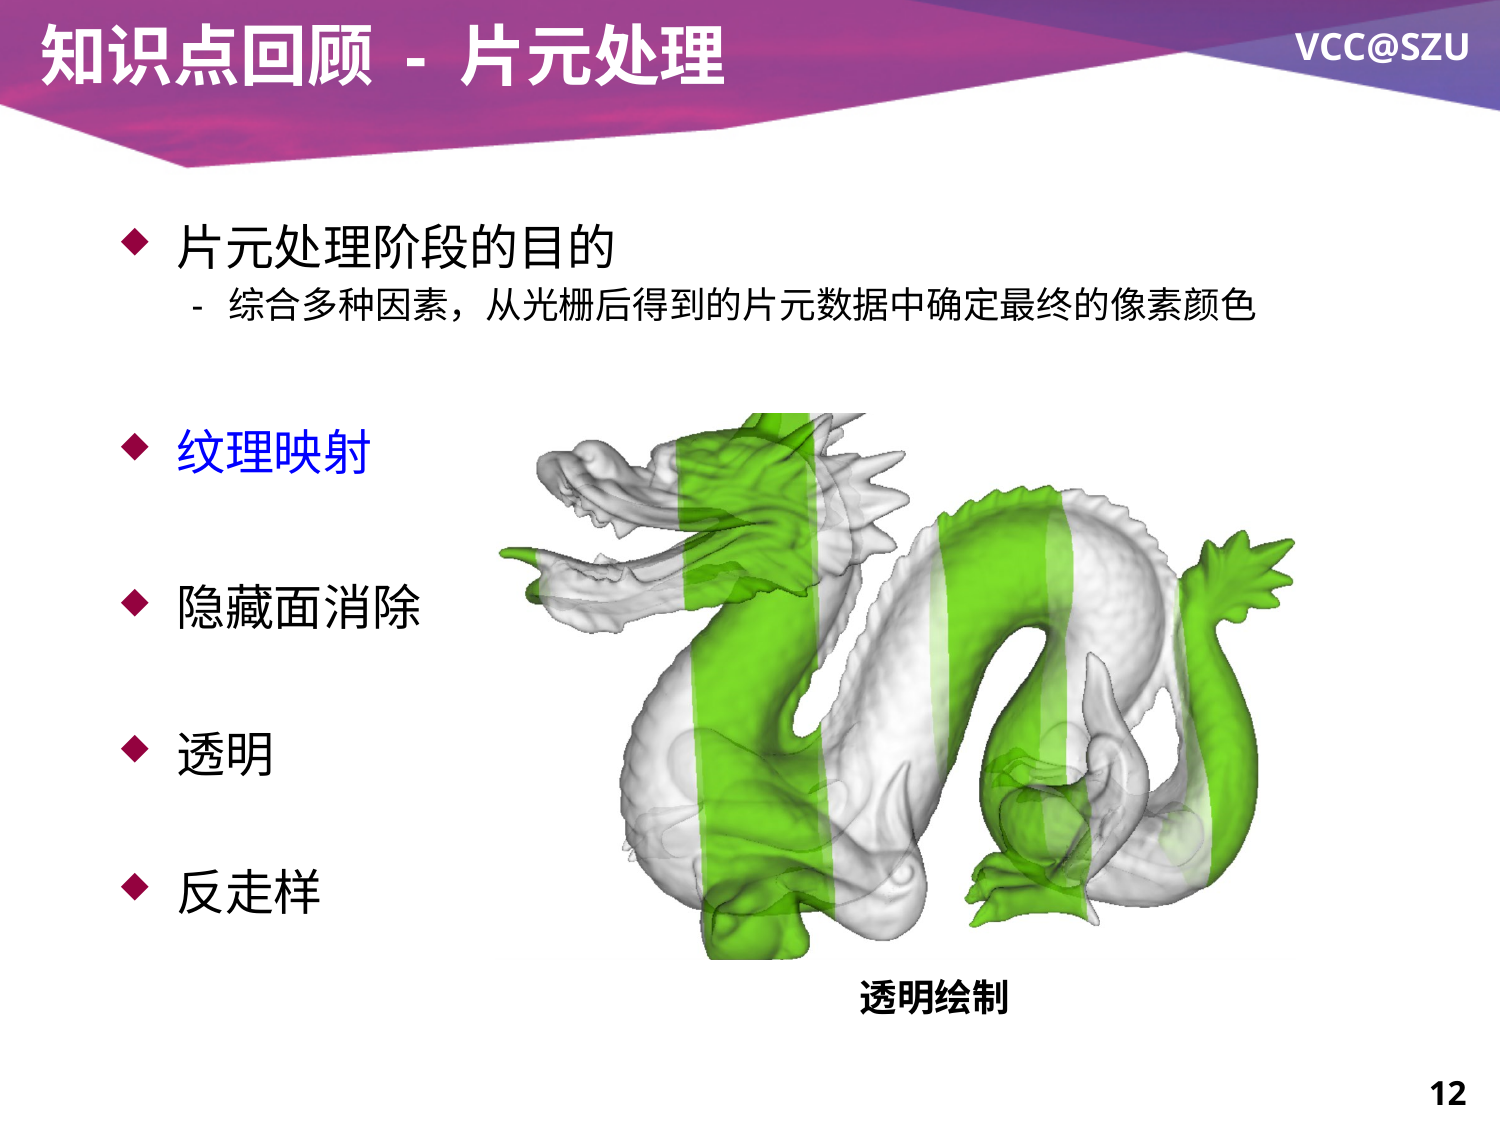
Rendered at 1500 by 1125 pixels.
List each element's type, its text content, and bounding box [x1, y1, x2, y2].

text_box 透明绘制 [844, 967, 1025, 1027]
list 片元处理阶段的目的 综合多种因素，从光栅后得到的片元数据中确定最终的像素颜色 纹理映射 隐藏面消除 透明 反走样 [103, 216, 1397, 930]
title 知识点回顾 - 片元处理 [25, 15, 1320, 104]
picture [0, 0, 1500, 1125]
slide_number 12 [1384, 1065, 1500, 1125]
